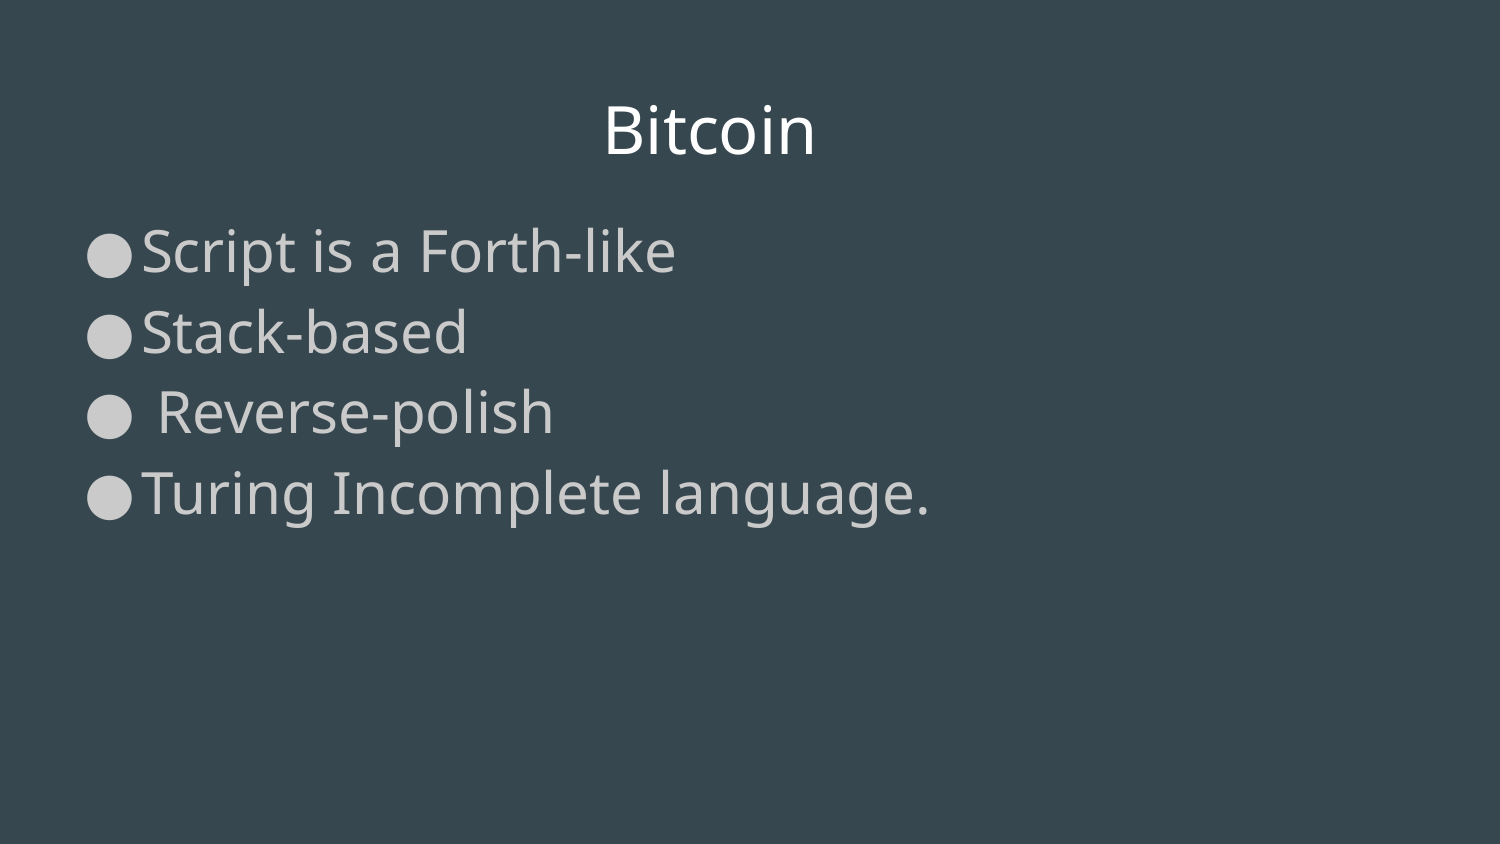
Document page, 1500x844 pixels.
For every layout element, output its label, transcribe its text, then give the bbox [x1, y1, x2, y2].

title Bitcoin [51, 72, 1449, 167]
list Script is a Forth-like Stack-based Reverse-polish Turing Incomplete language. [51, 189, 1449, 750]
